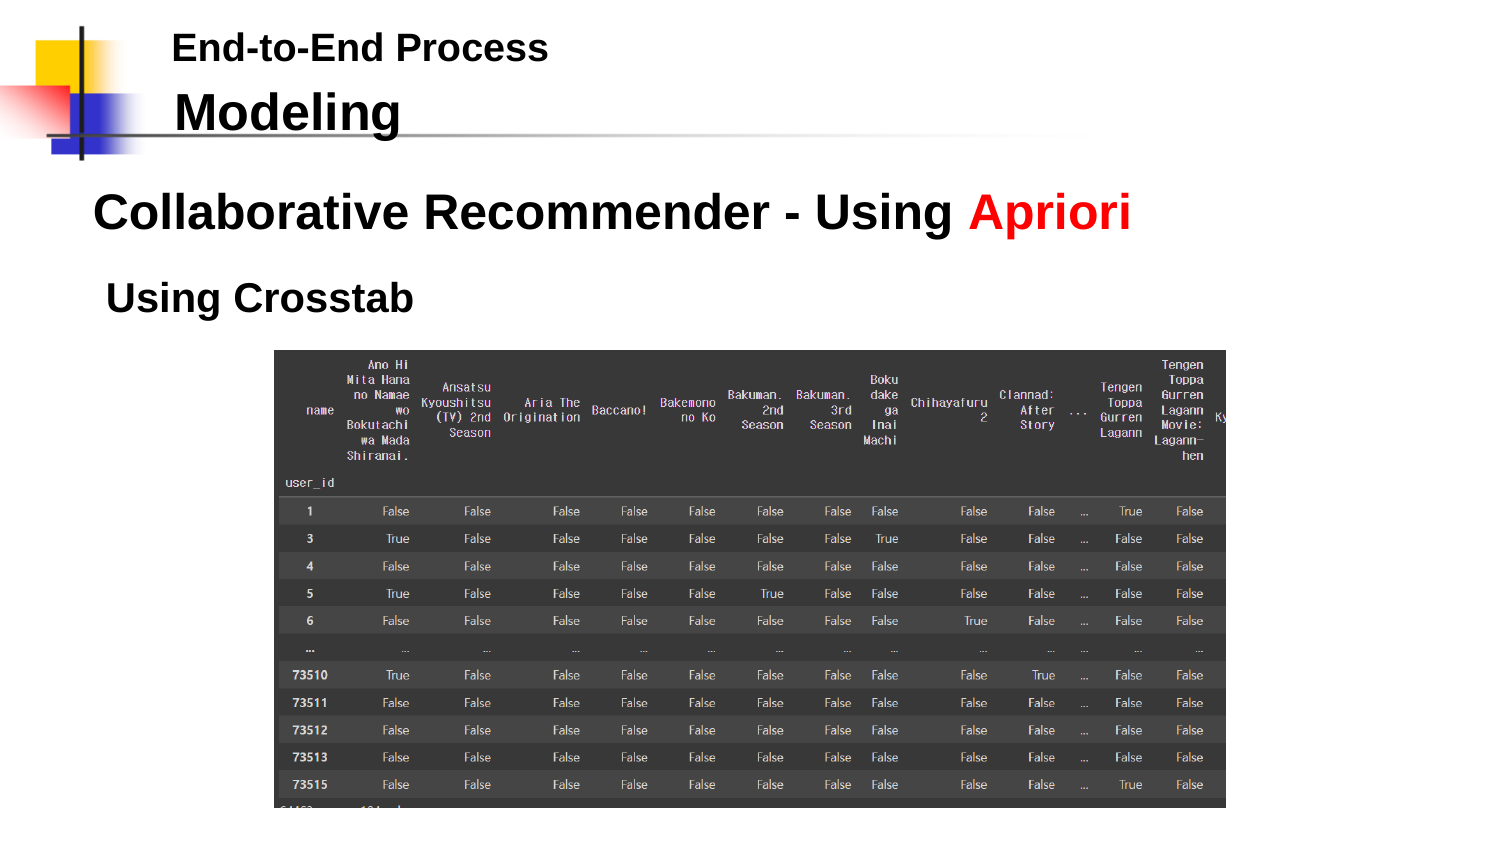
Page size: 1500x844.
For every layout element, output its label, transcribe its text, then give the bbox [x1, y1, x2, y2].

picture [0, 2, 1147, 190]
text_box Using Crosstab [90, 255, 1435, 336]
picture [274, 349, 1226, 808]
text_box Collaborative Recommender - Using Apriori [77, 164, 1422, 255]
